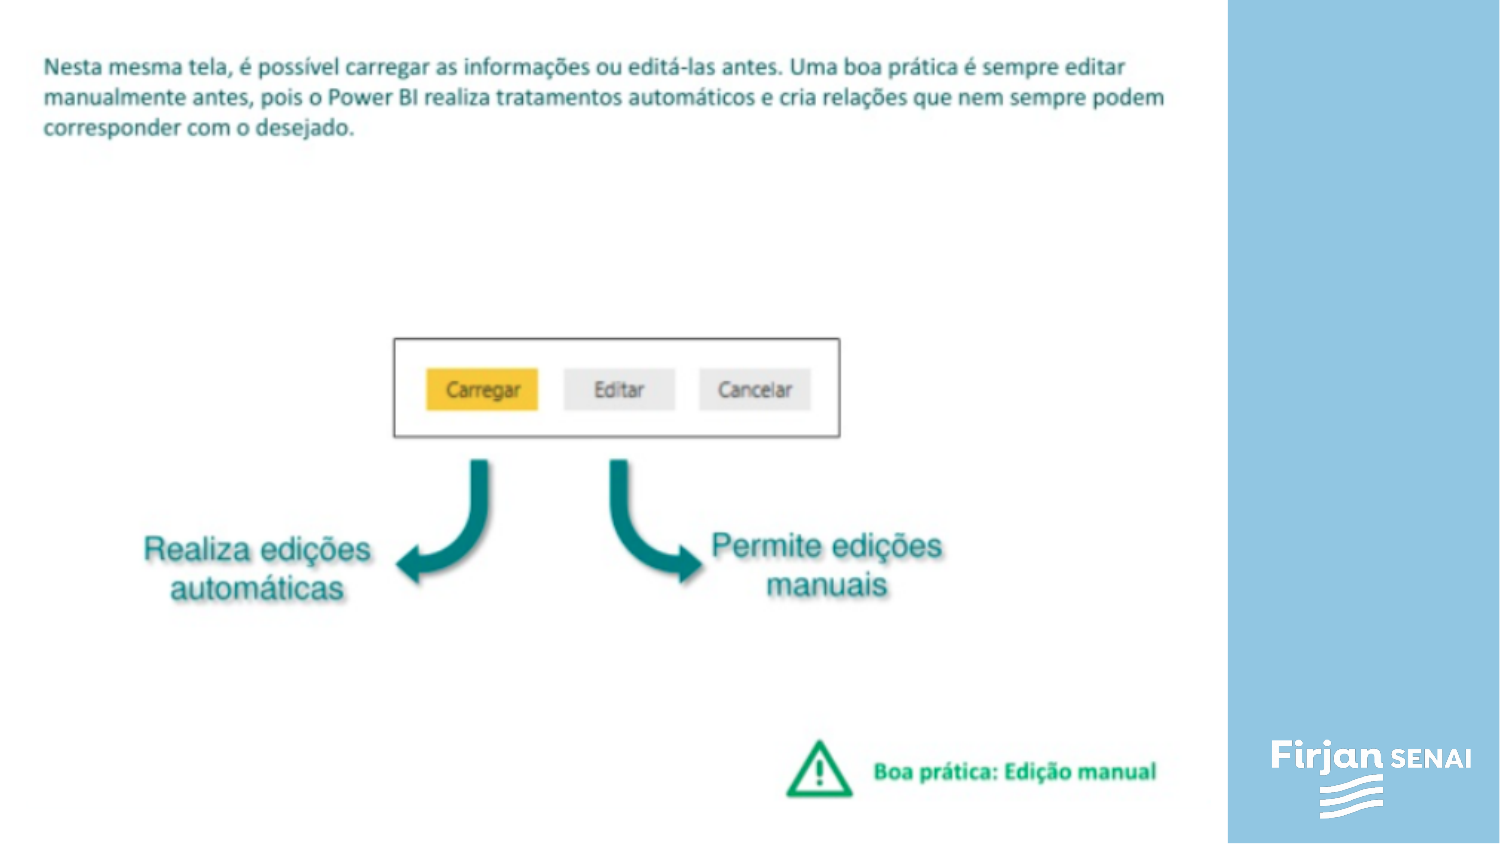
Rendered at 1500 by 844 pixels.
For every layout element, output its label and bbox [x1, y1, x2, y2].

text_box [1226, 0, 1500, 844]
picture [1265, 736, 1474, 820]
picture [26, 47, 1212, 809]
